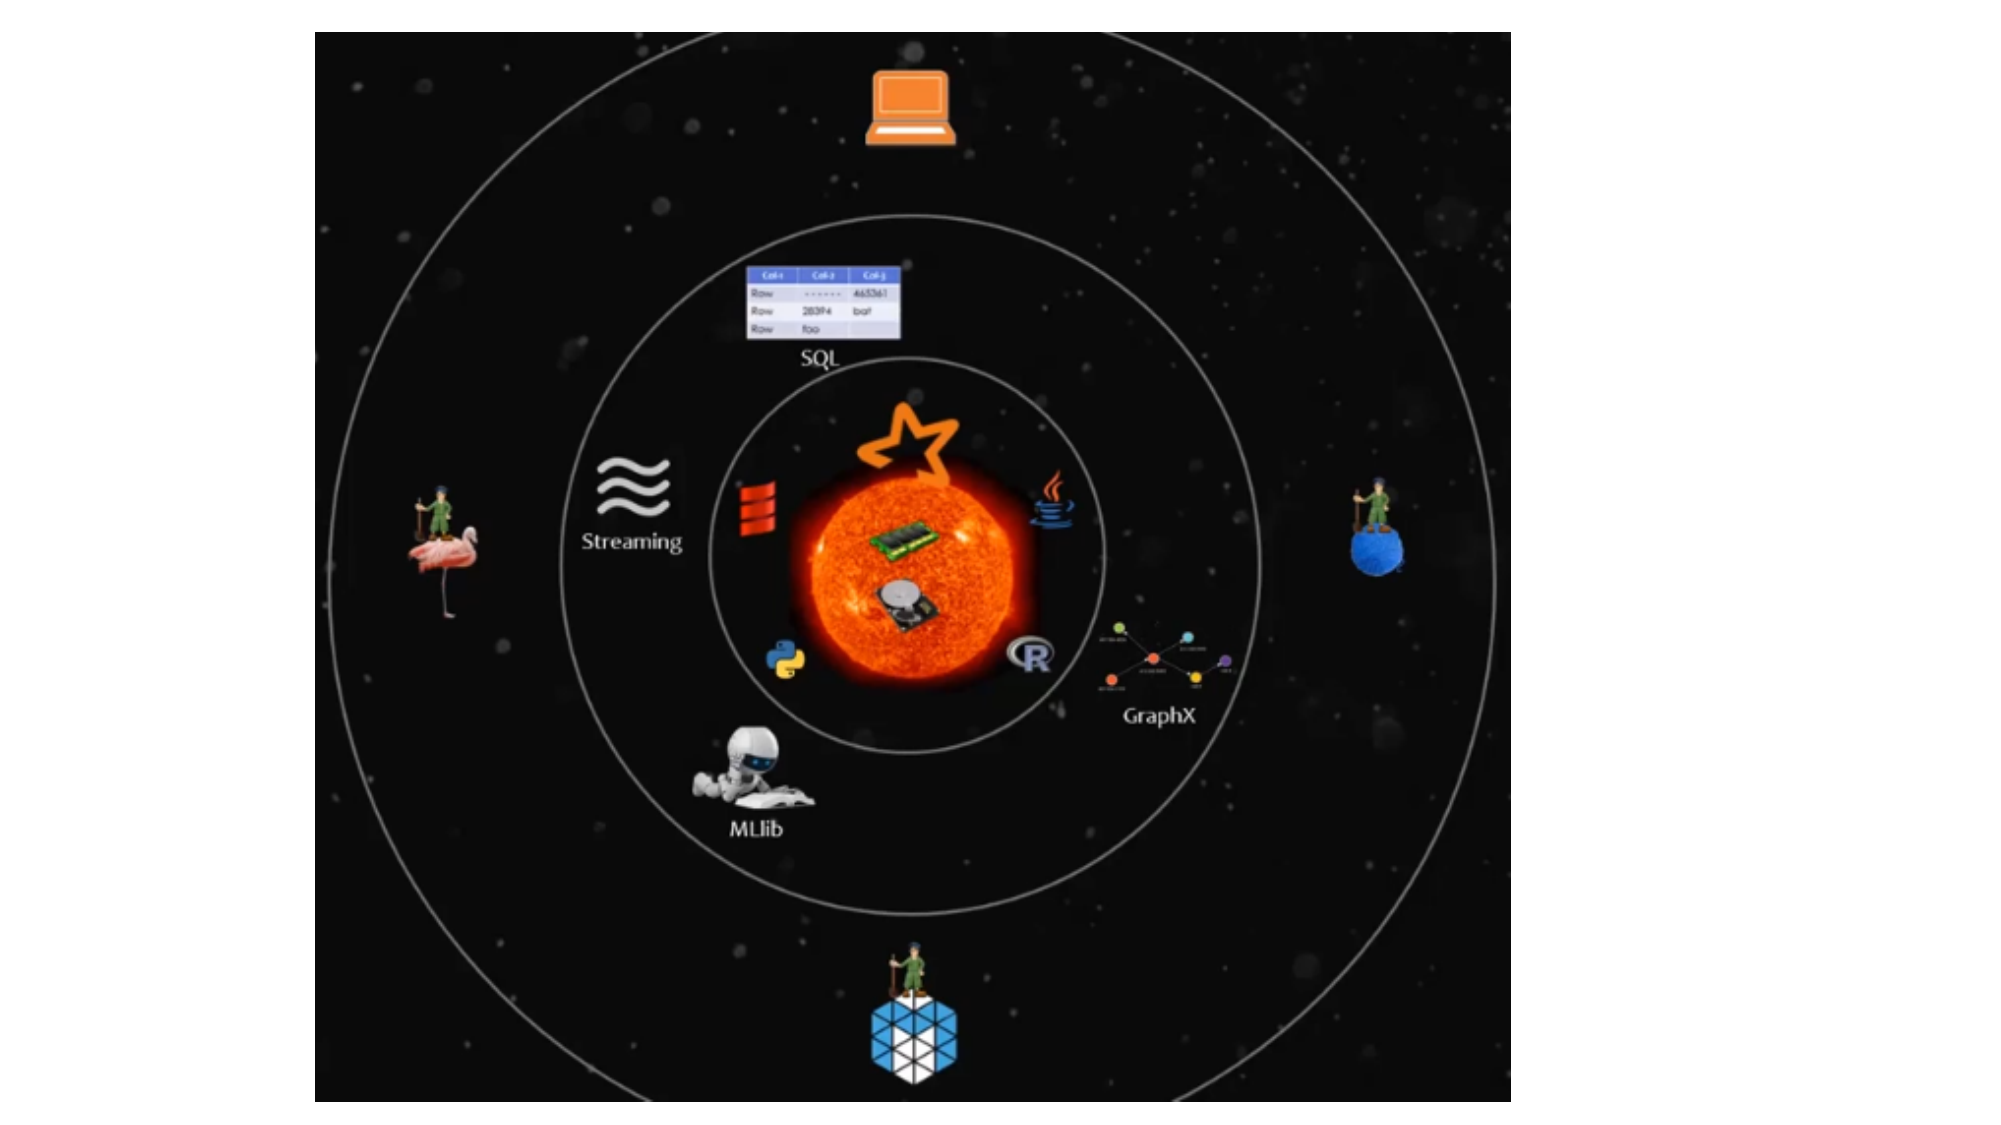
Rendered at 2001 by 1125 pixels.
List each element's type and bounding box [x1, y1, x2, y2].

list [315, 32, 1511, 1102]
